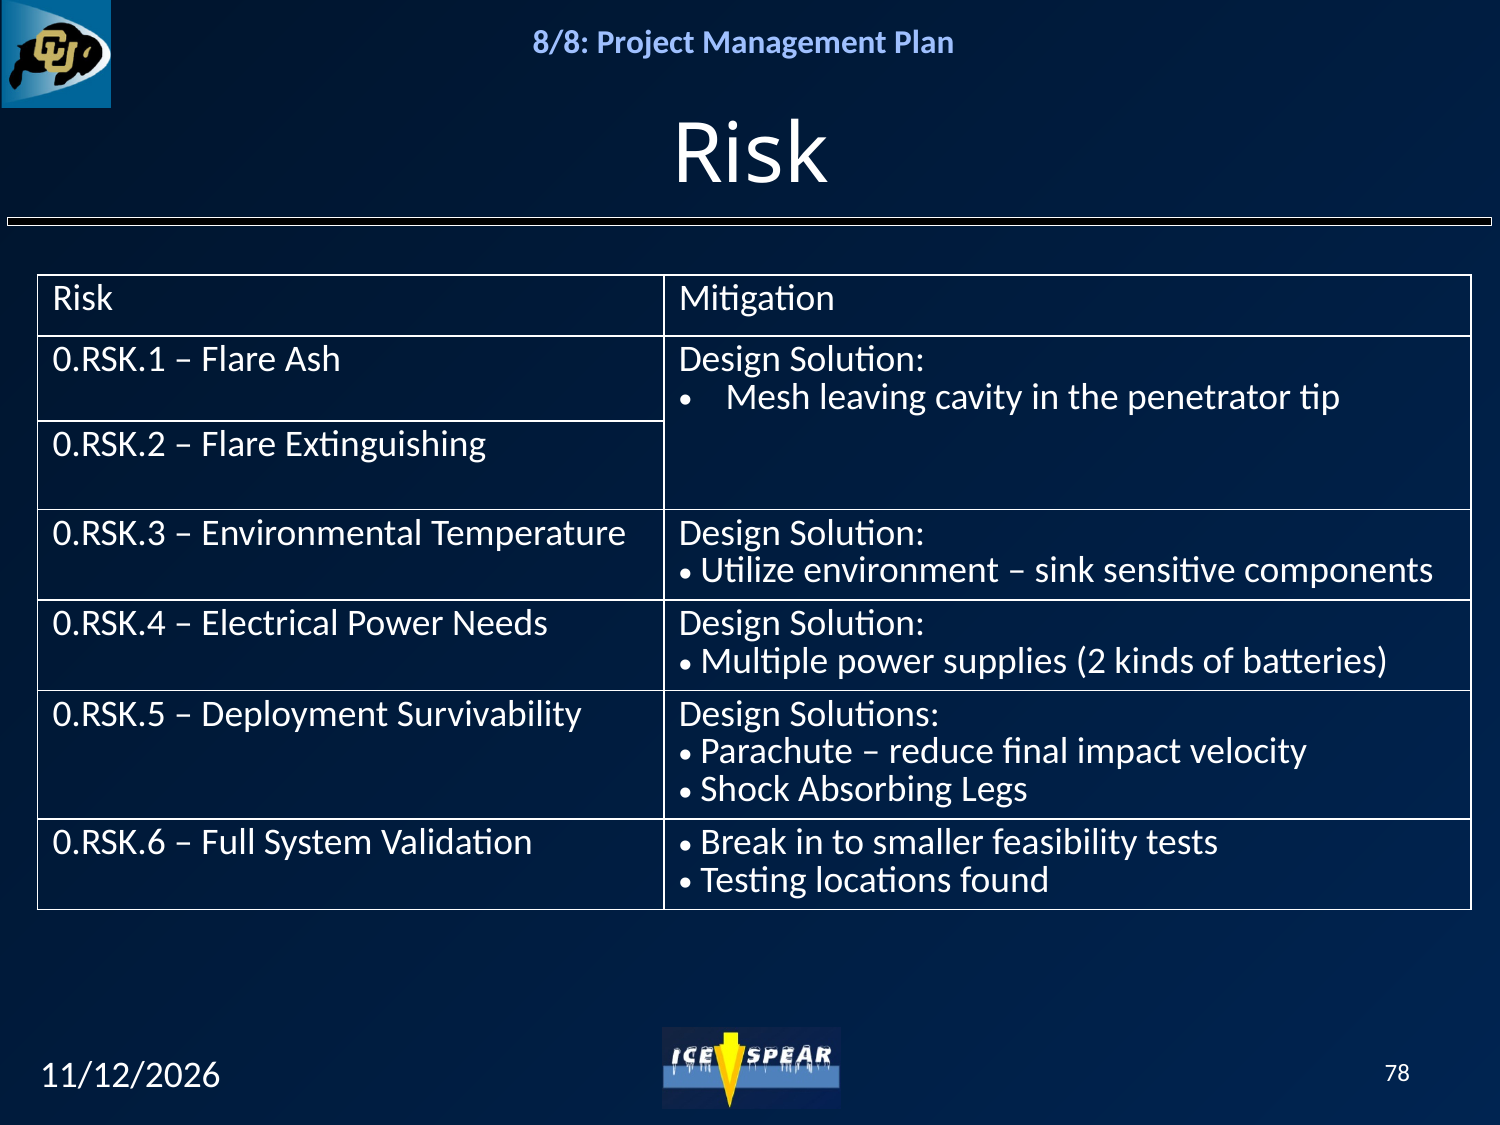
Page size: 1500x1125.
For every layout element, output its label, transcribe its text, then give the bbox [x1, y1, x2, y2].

title Risk [131, 82, 1369, 216]
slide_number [24, 1042, 375, 1103]
table_cell Break in to smaller feasibility tests Testing locations found [665, 820, 1470, 909]
table_cell Design Solution: Multiple power supplies (2 kinds of batteries) [665, 601, 1470, 690]
table_cell Design Solution: Utilize environment – sink sensitive components [665, 510, 1470, 599]
picture [662, 1027, 841, 1109]
table_cell Design Solution: Mesh leaving cavity in the penetrator tip [665, 337, 1470, 509]
table_cell 0.RSK.5 – Deployment Survivability [38, 691, 663, 818]
table_cell 0.RSK.4 – Electrical Power Needs [38, 601, 663, 690]
table_cell Design Solutions: Parachute – reduce final impact velocity Shock Absorbing Legs [665, 691, 1470, 818]
table_cell 0.RSK.1 – Flare Ash [38, 337, 663, 420]
table_cell 0.RSK.3 – Environmental Temperature [38, 510, 663, 599]
table_cell 0.RSK.2 – Flare Extinguishing [38, 422, 663, 509]
table_header Risk [38, 276, 663, 335]
slide_number 78 [1362, 1042, 1425, 1100]
picture [10, 3, 111, 100]
table_cell 0.RSK.6 – Full System Validation [38, 820, 663, 909]
table_header Mitigation [665, 276, 1470, 335]
